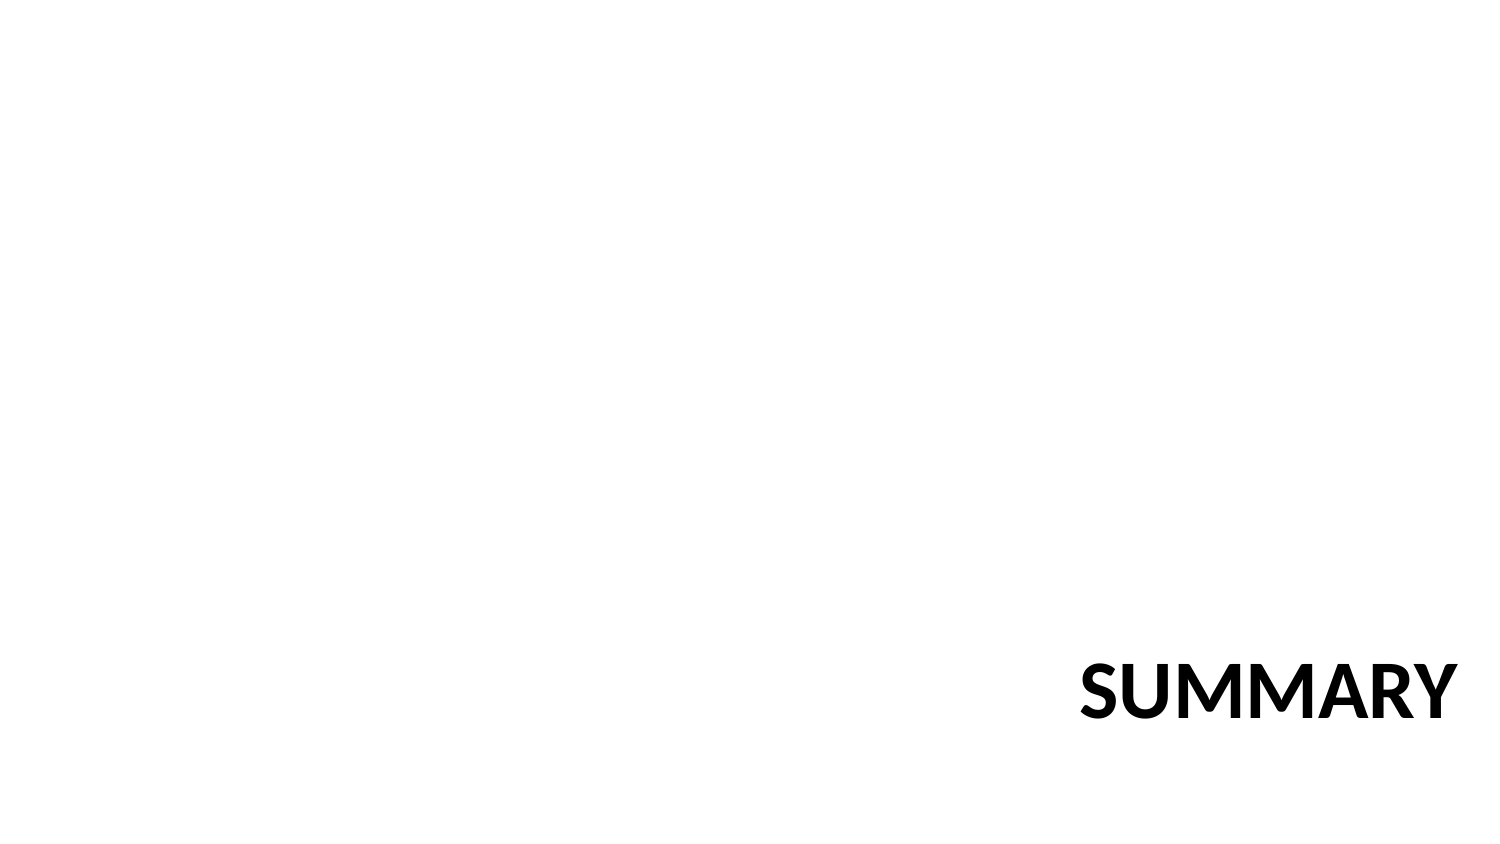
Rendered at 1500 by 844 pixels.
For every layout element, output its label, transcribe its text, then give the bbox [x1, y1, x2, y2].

title Summary [140, 607, 1500, 776]
